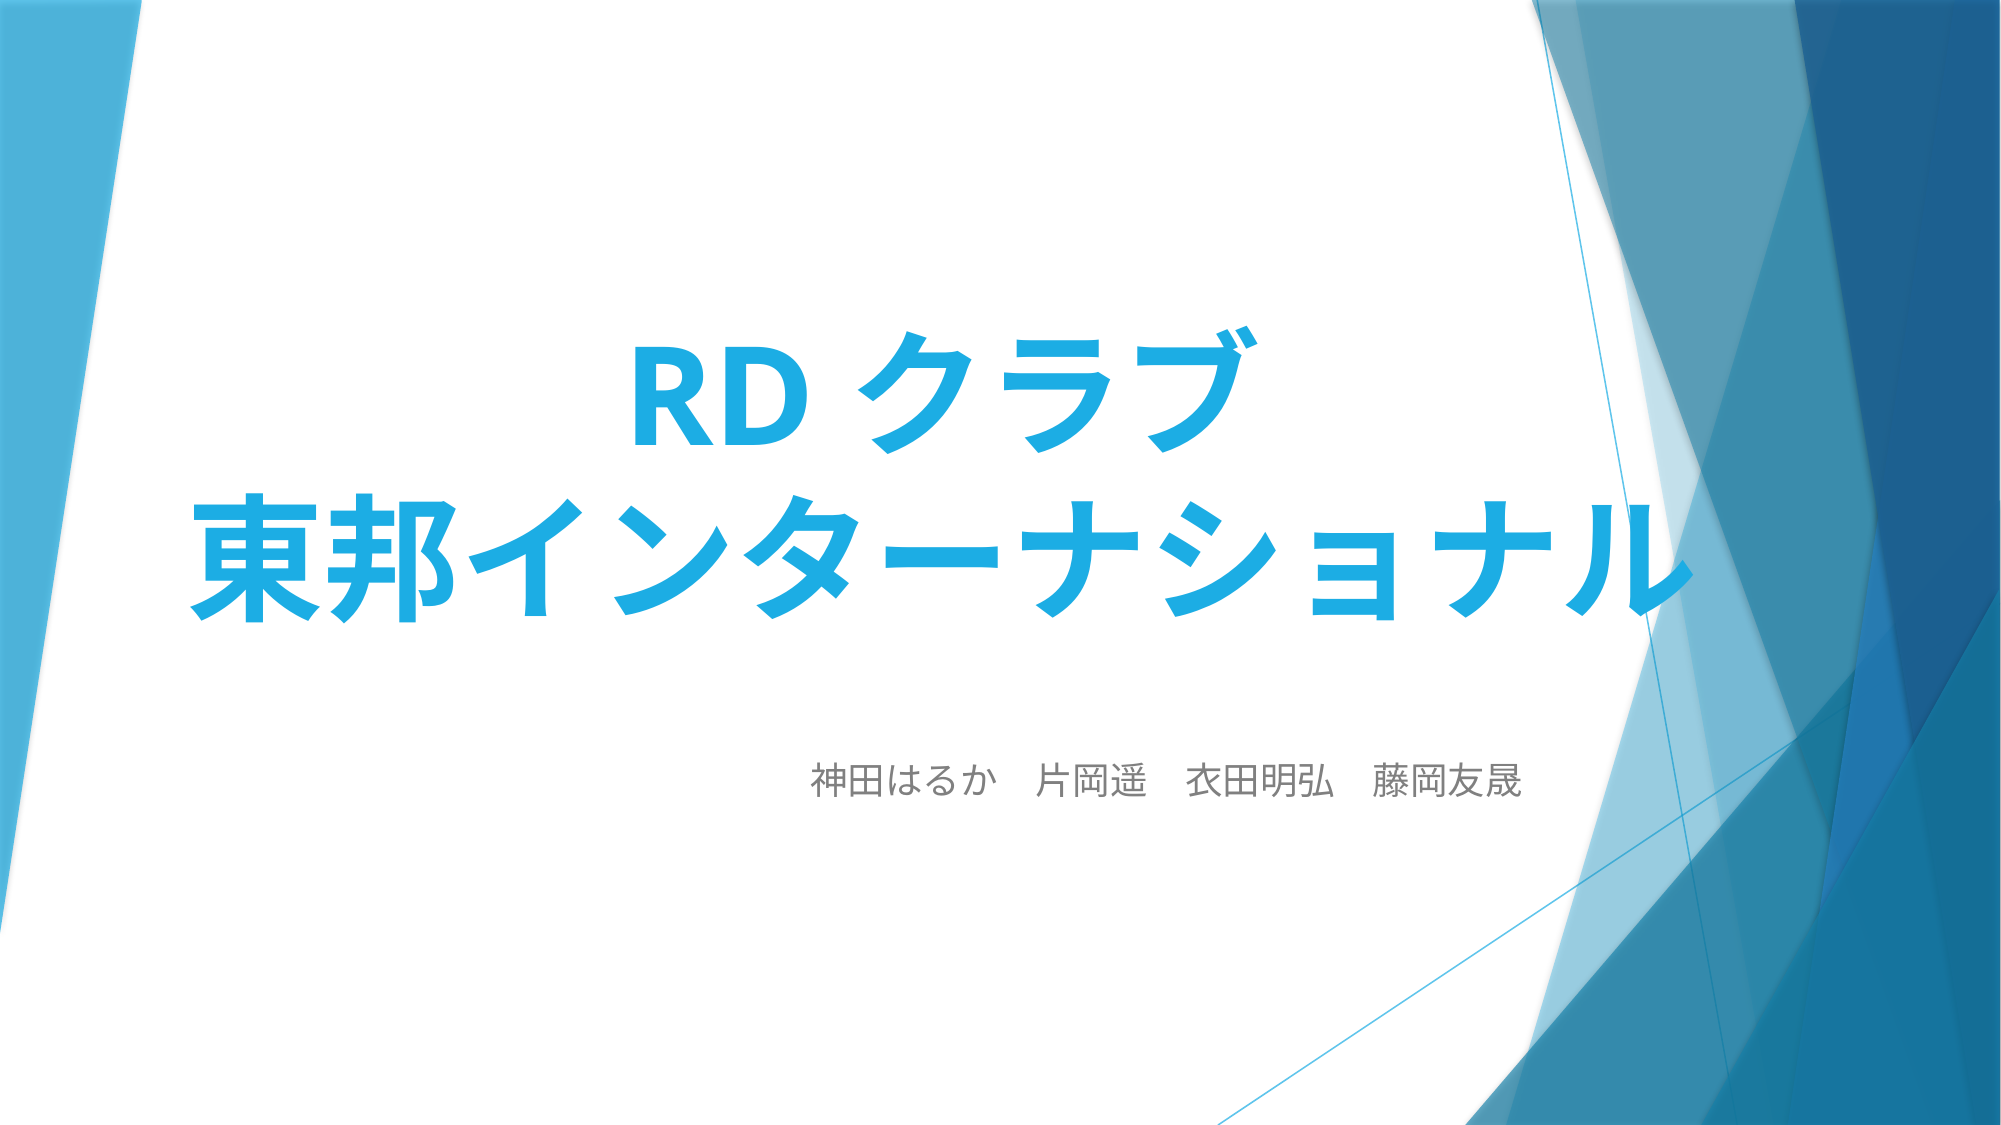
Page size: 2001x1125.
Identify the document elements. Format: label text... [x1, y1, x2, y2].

subtitle 神田はるか 片岡遥 衣田明弘 藤岡友晟 [263, 749, 1538, 930]
title RDクラブ 東邦インターナショナル [151, 210, 1734, 646]
